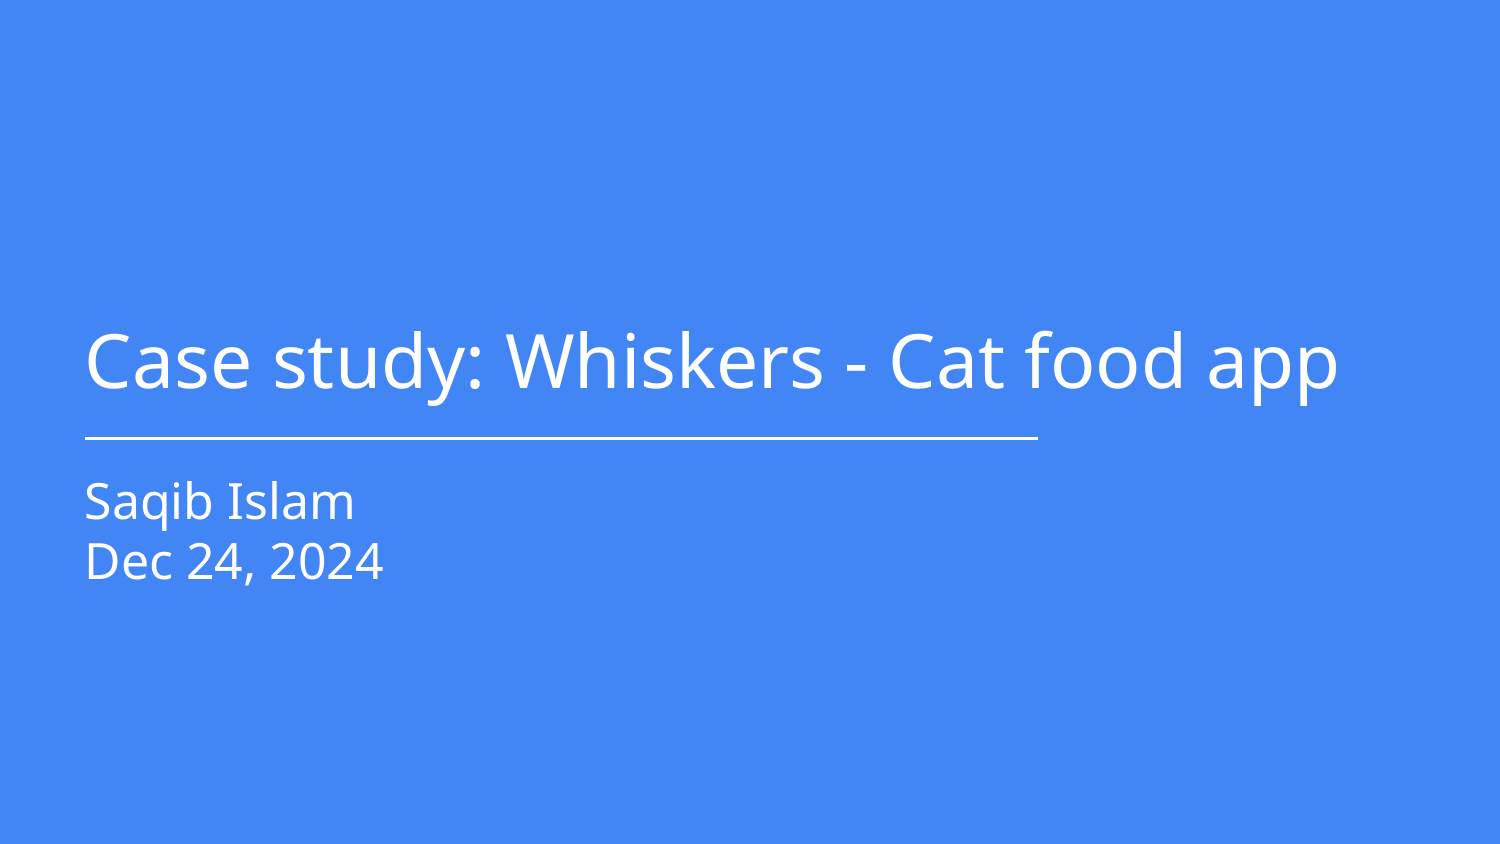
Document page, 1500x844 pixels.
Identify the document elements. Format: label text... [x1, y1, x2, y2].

text_box Case study: Whiskers - Cat food app [84, 298, 1458, 419]
text_box Saqib Islam Dec 24, 2024 [84, 454, 894, 605]
